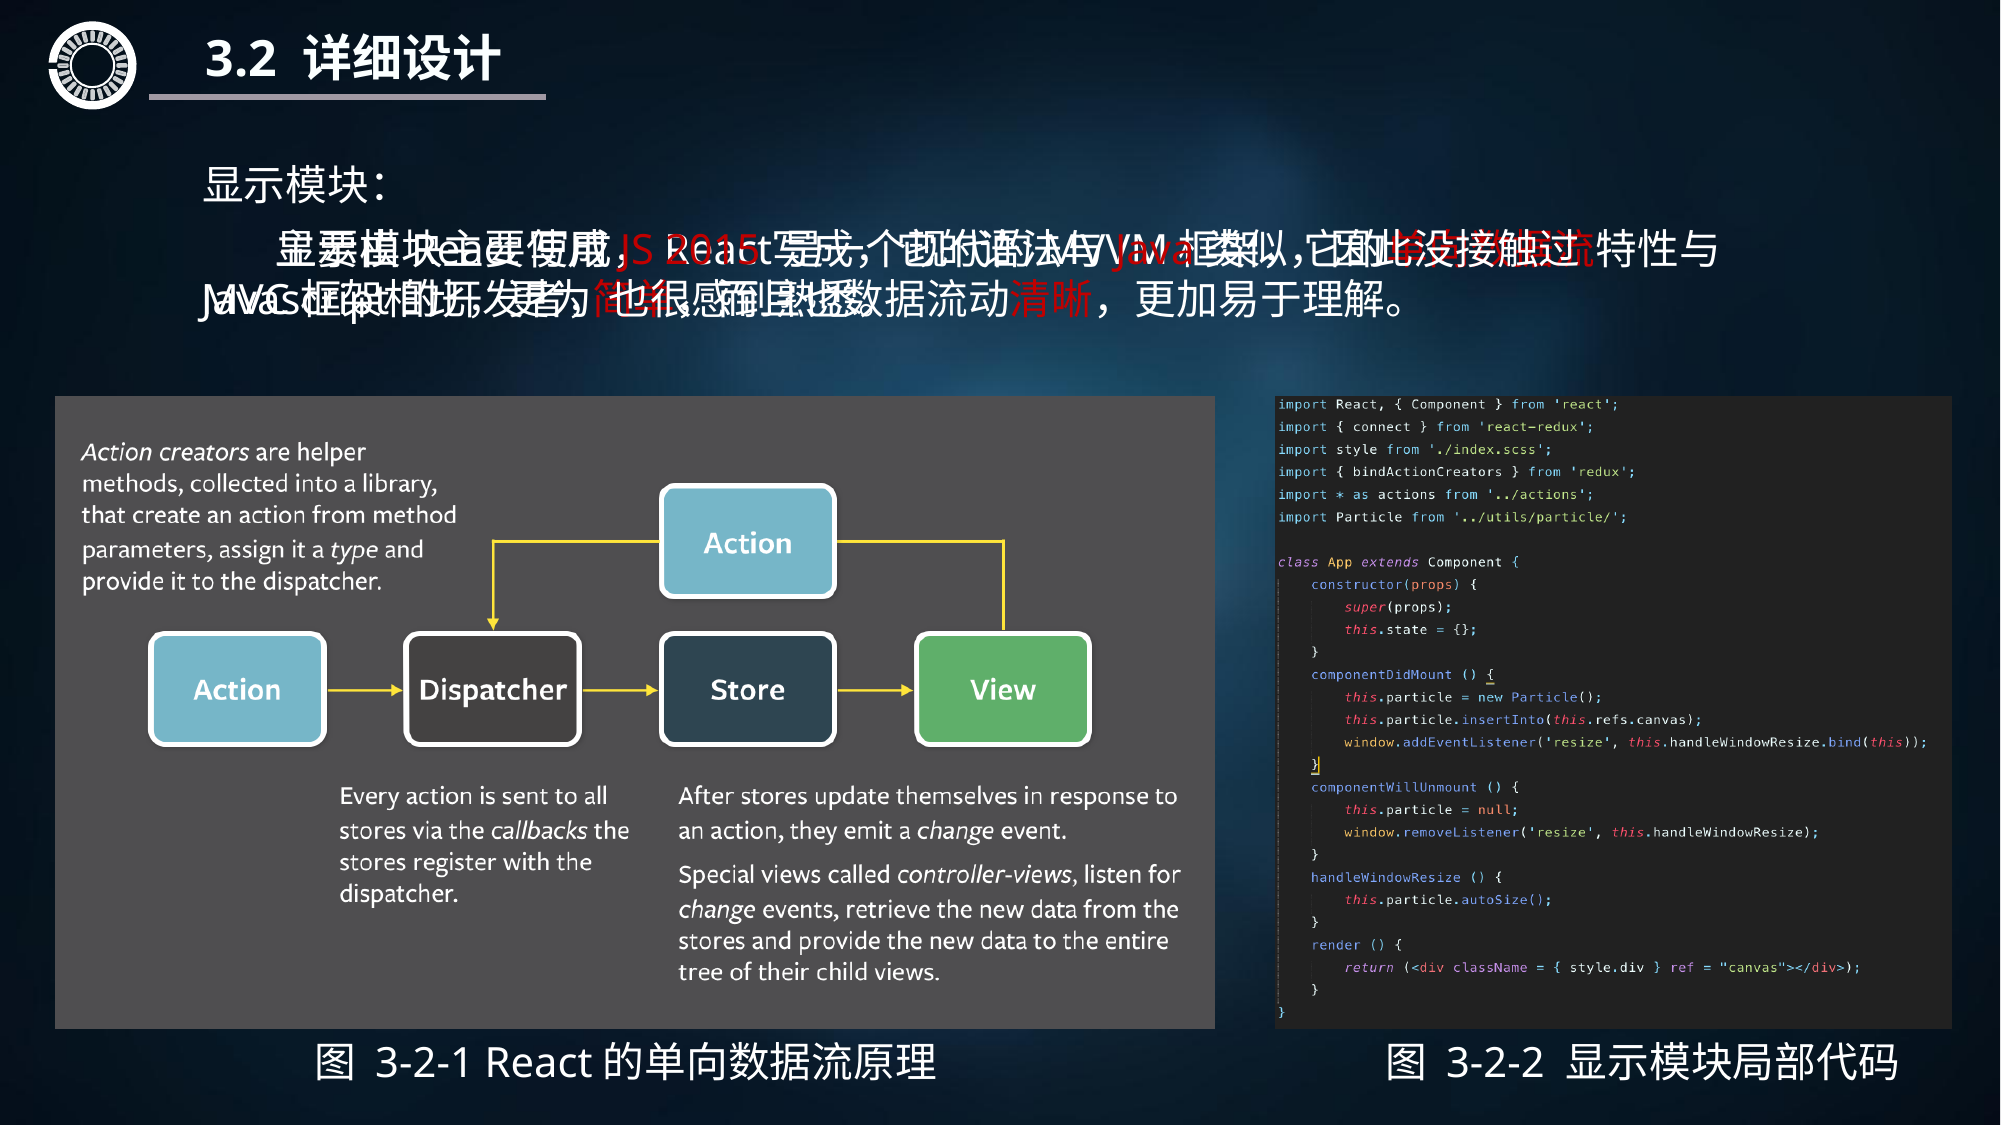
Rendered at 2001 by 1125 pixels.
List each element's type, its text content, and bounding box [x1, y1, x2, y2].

text_box 显示模块： [187, 151, 426, 215]
picture [0, 0, 2001, 1125]
text_box 3.2 详细设计 [137, 31, 579, 89]
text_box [1275, 396, 1952, 1094]
text_box 显示模块主要使用JS 2015写成，它的语法与Java类似，因此没接触过Javascript的开发者，也很感到熟悉。 [186, 215, 1793, 330]
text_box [48, 21, 137, 110]
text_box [55, 396, 1215, 1094]
